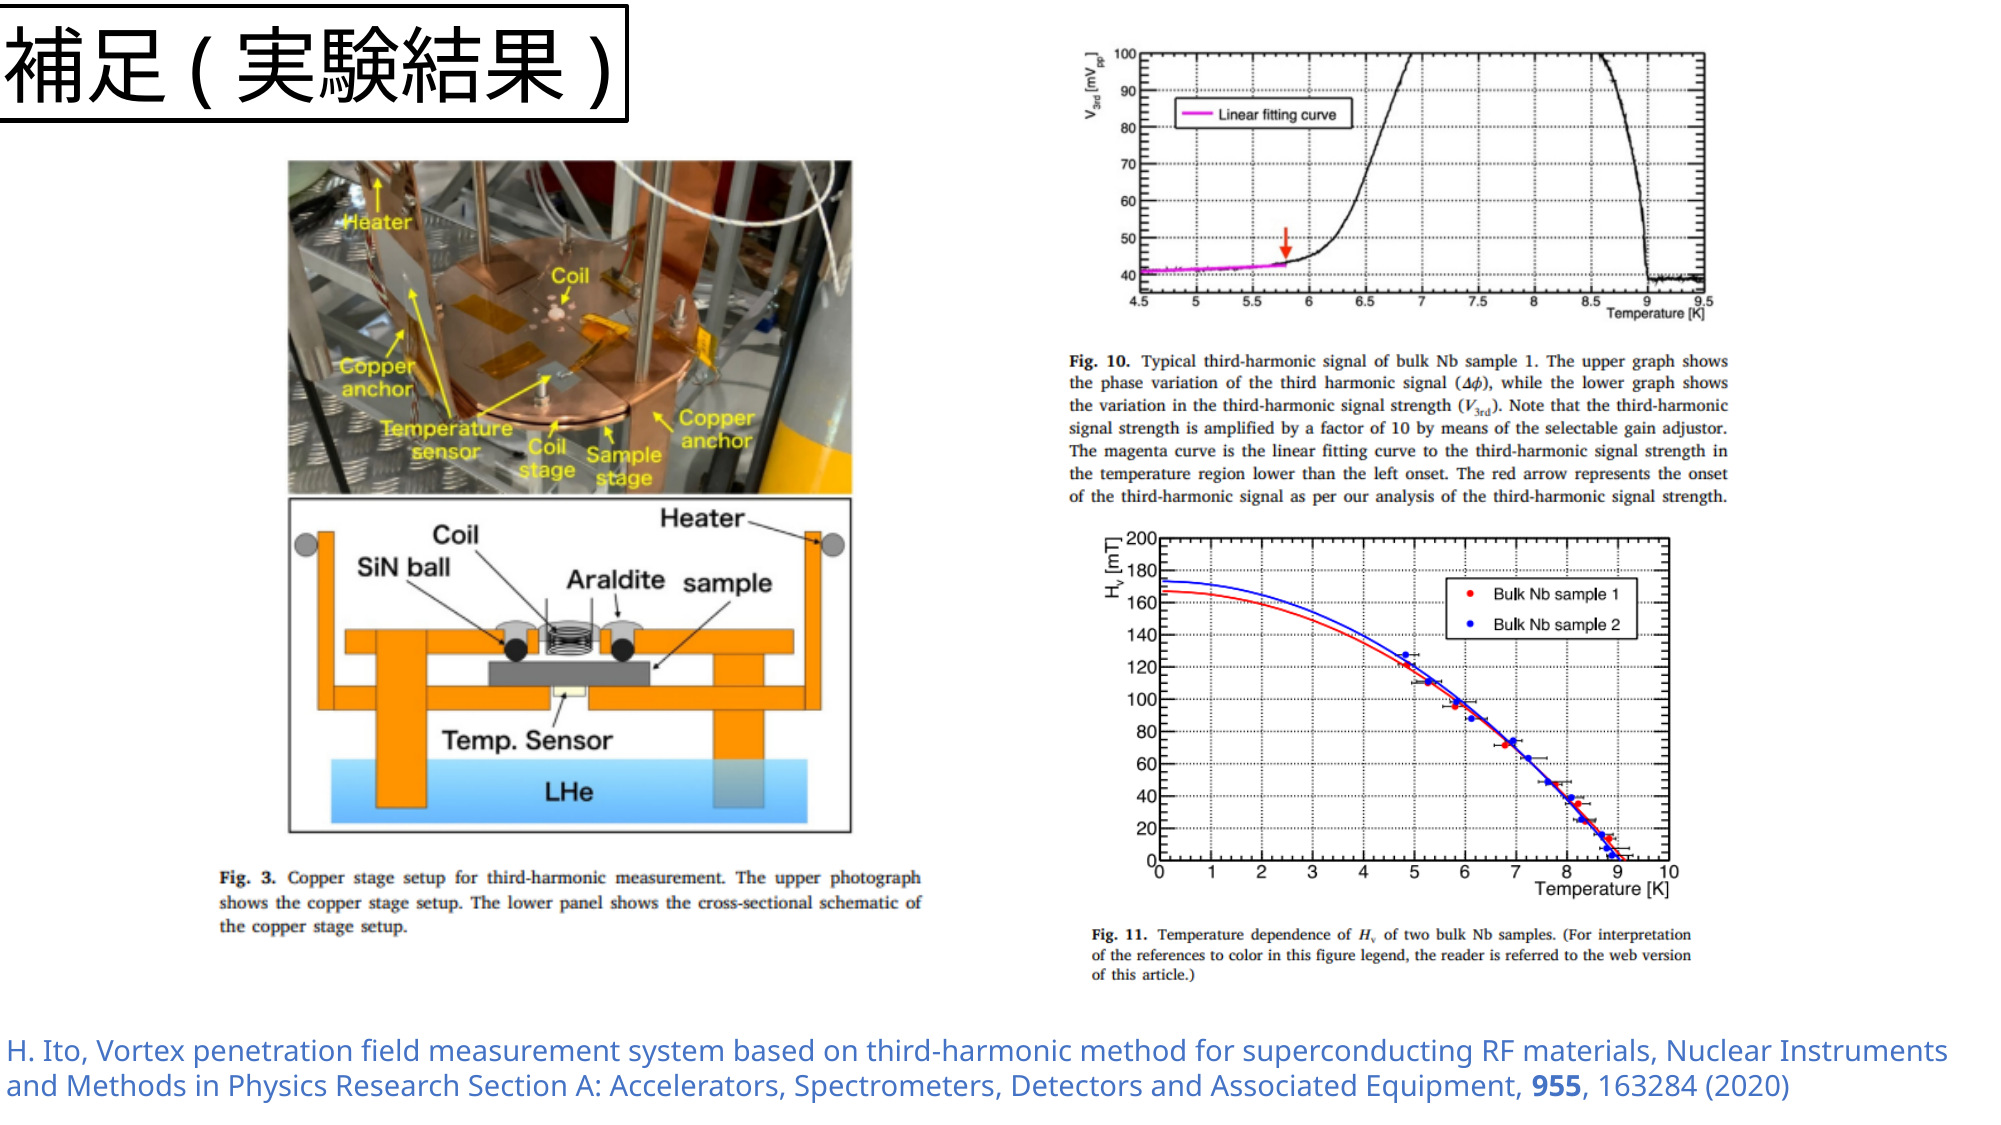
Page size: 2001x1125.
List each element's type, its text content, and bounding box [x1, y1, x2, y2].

picture [1056, 37, 1740, 997]
text_box H. Ito, Vortex penetration field measurement system based on third-harmonic method for superconducting RF materials, Nuclear Instruments and Methods in Physics Research Section A: Accelerators, Spectrometers, Detectors and Associated Equipment, 955, 163284 (2020) [0, 1025, 2000, 1110]
text_box 補足(実験結果) [0, 5, 627, 121]
picture [213, 135, 942, 971]
